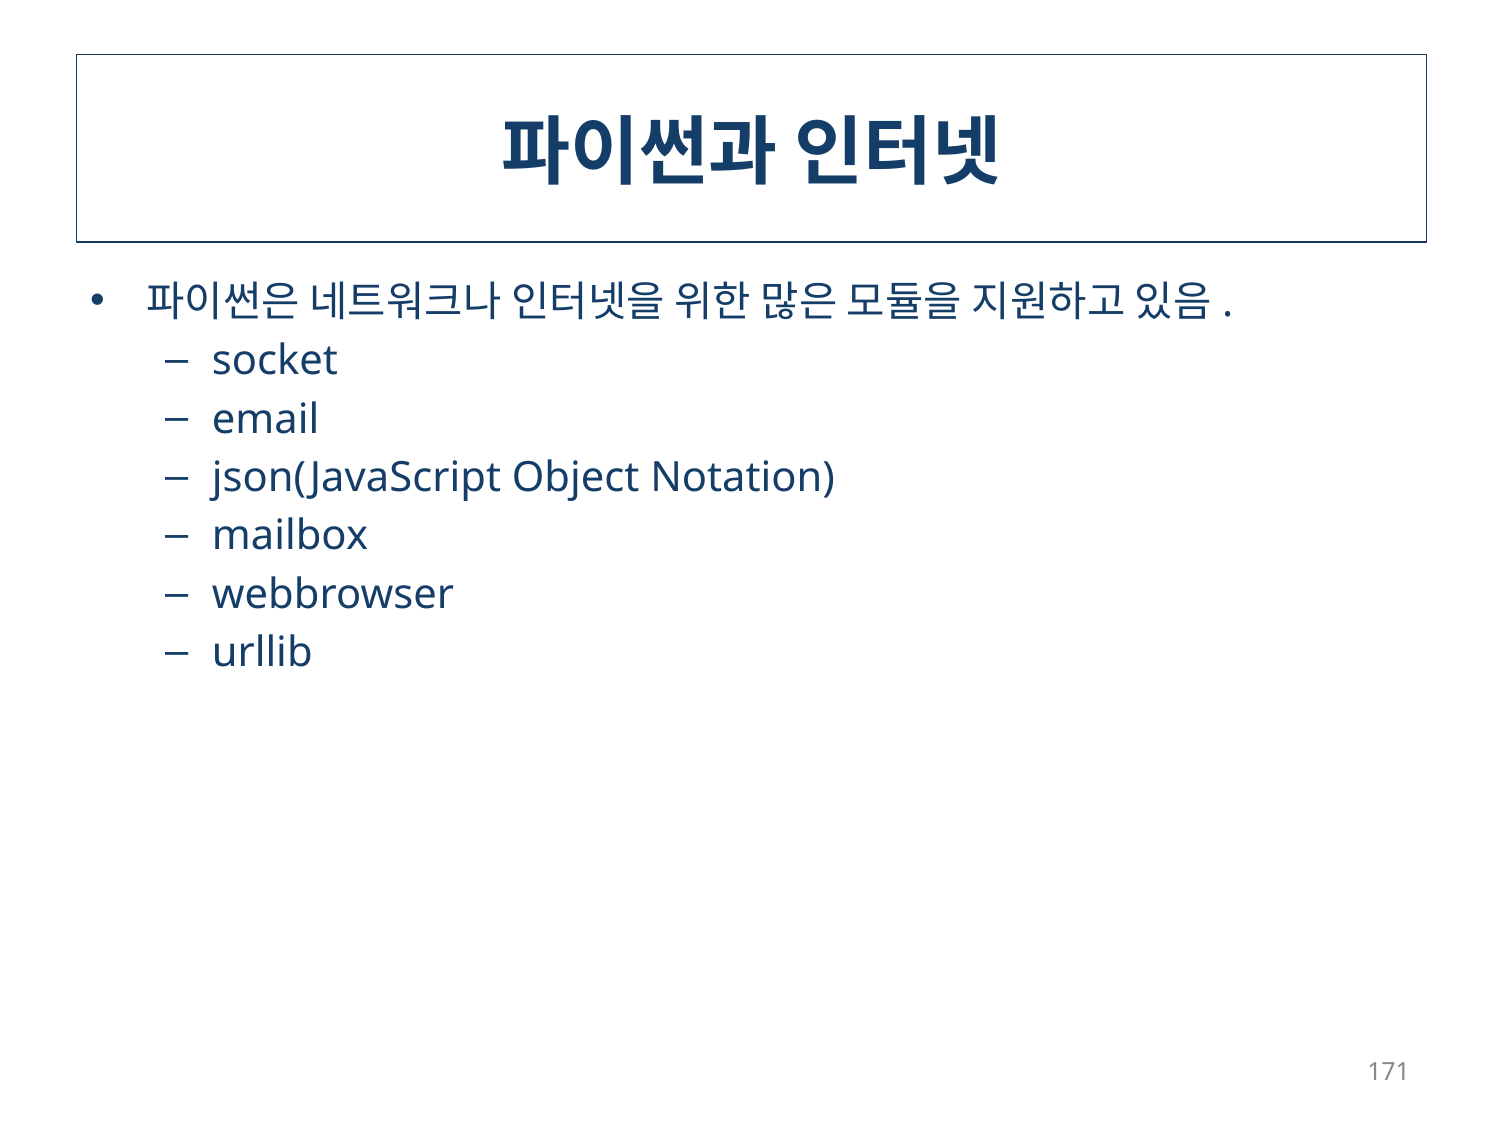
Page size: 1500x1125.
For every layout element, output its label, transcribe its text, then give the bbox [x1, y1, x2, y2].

title 파이썬과 인터넷 [76, 54, 1427, 243]
slide_number 171 [1074, 1042, 1425, 1103]
list 파이썬은 네트워크나 인터넷을 위한 많은 모듈을 지원하고 있음. socket email json(JavaScript Object Notation) mailbox webbrowser urllib [75, 267, 1425, 1090]
